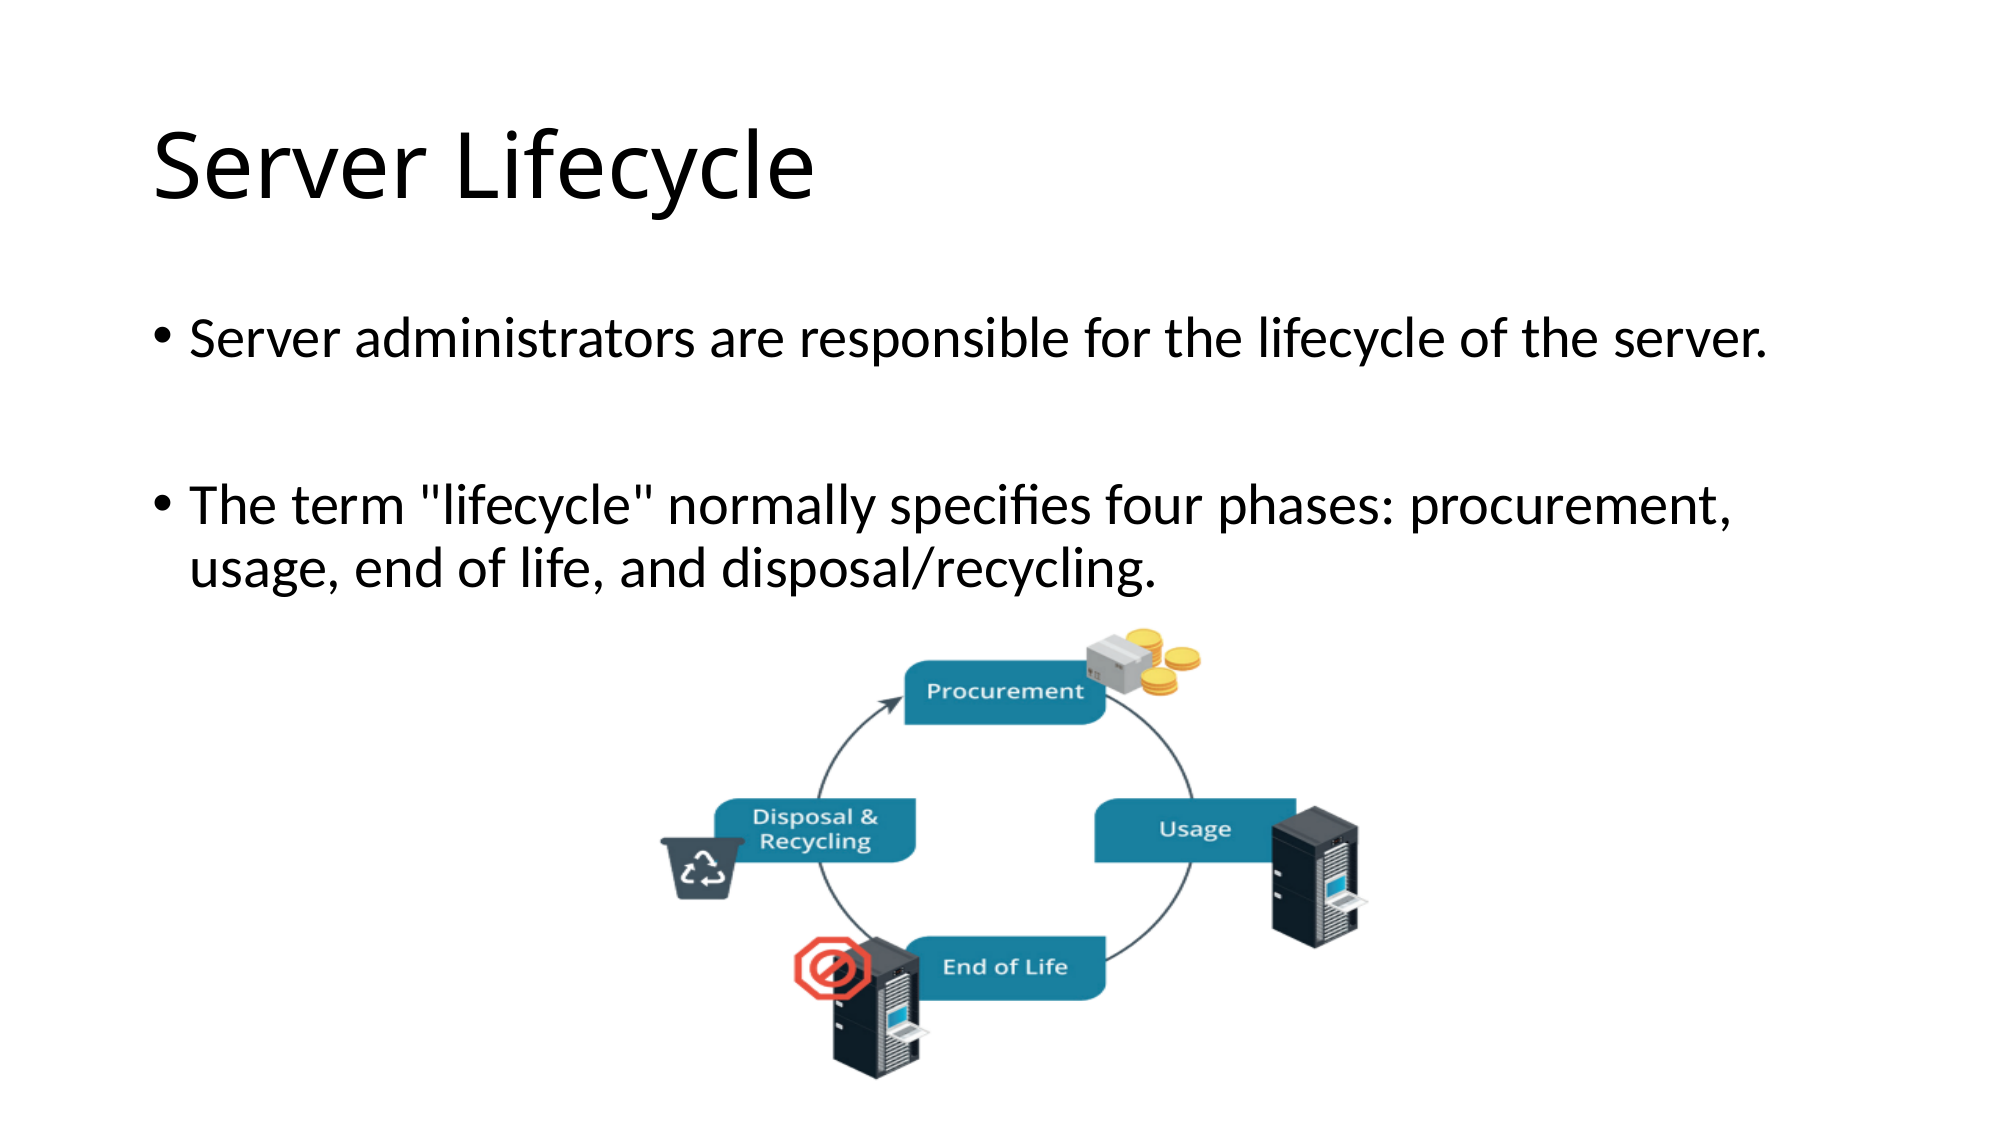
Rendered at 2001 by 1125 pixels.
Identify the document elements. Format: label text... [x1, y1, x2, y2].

picture [614, 615, 1386, 1092]
list Server administrators are responsible for the lifecycle of the server. The term "lifecycle" normally specifies four phases: procurement, usage, end of life, and disposal/recycling. [137, 299, 1863, 1014]
title Server Lifecycle [137, 59, 1863, 278]
